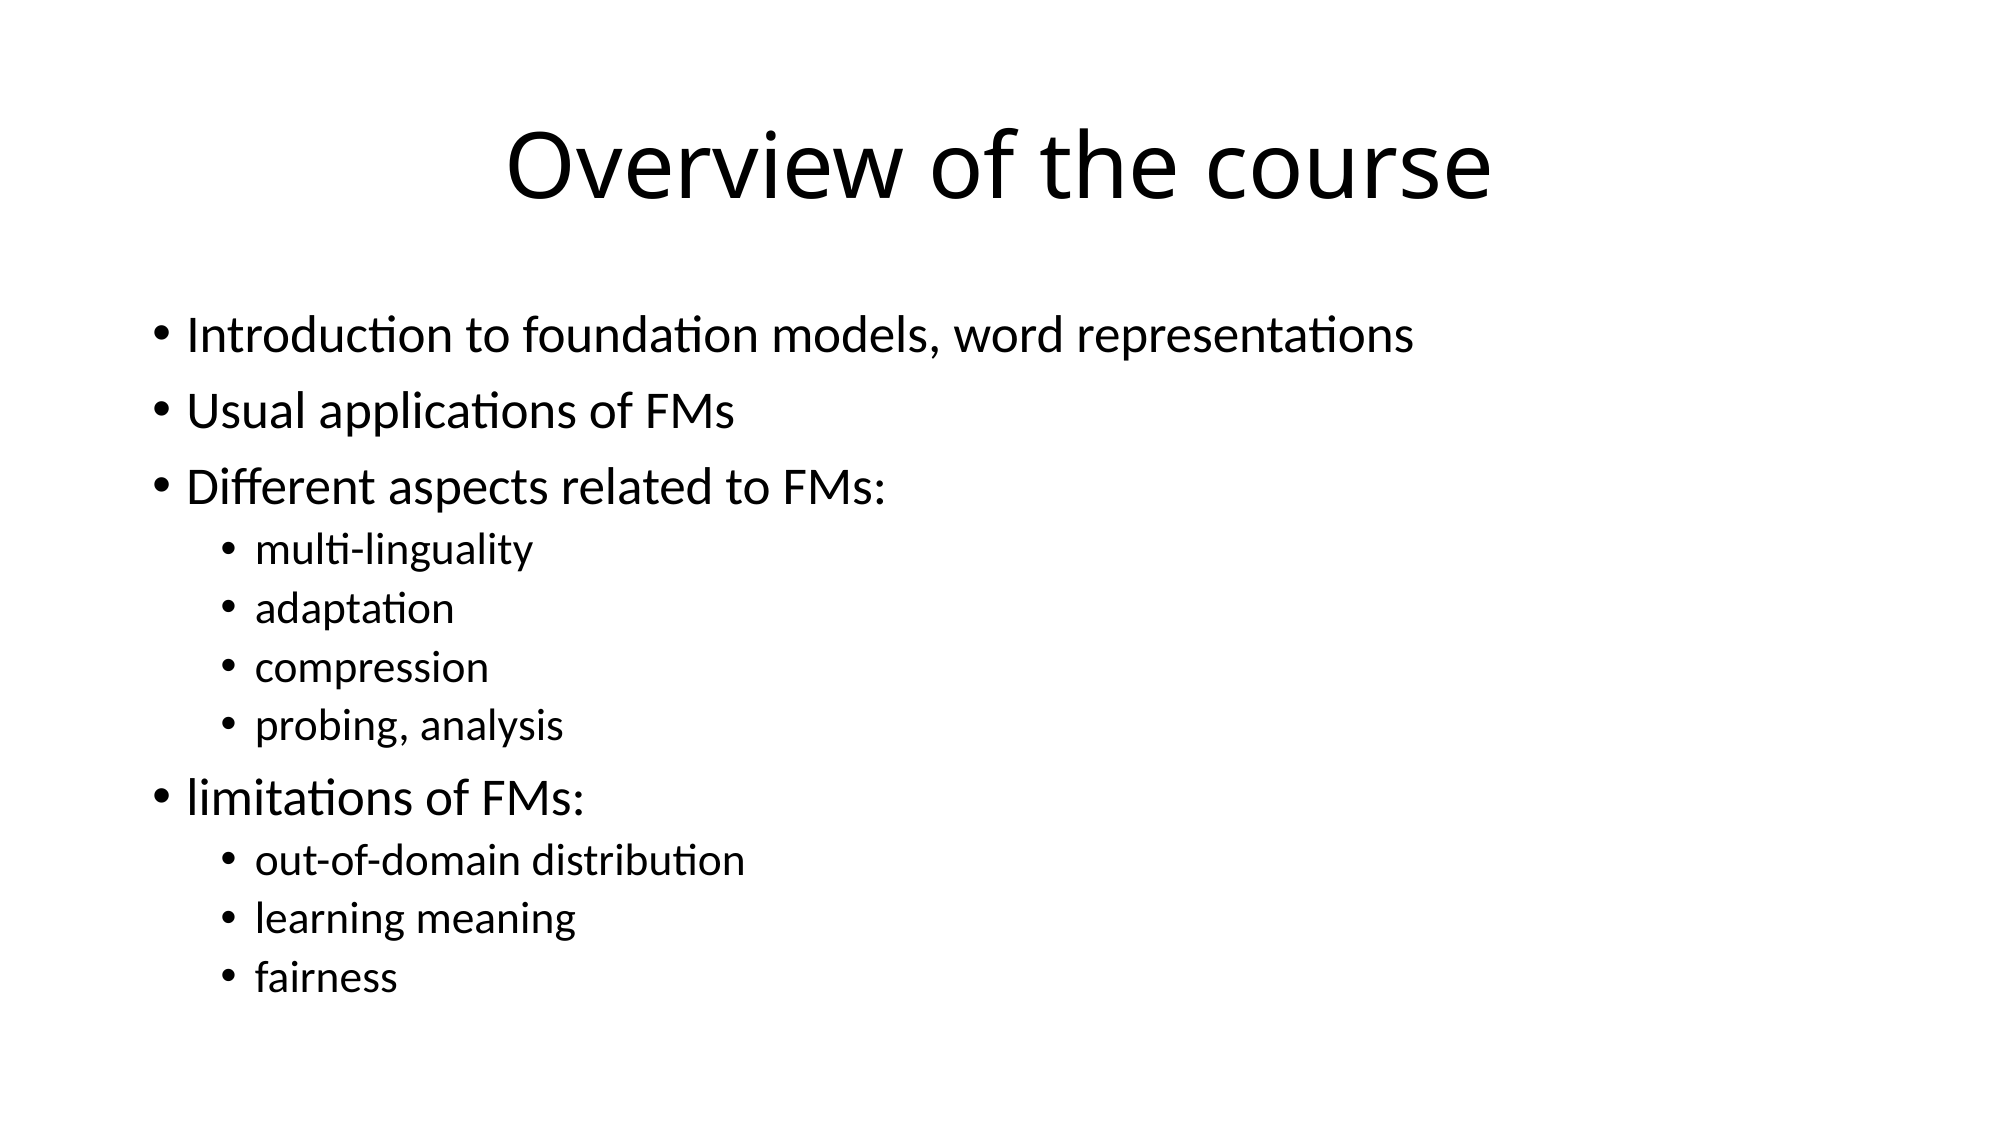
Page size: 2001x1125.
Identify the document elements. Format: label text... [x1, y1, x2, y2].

title Overview of the course [137, 59, 1863, 278]
list Introduction to foundation models, word representations Usual applications of FMs Different aspects related to FMs: multi-linguality adaptation compression probing, analysis limitations of FMs: out-of-domain distribution learning meaning fairness [137, 299, 1863, 1014]
